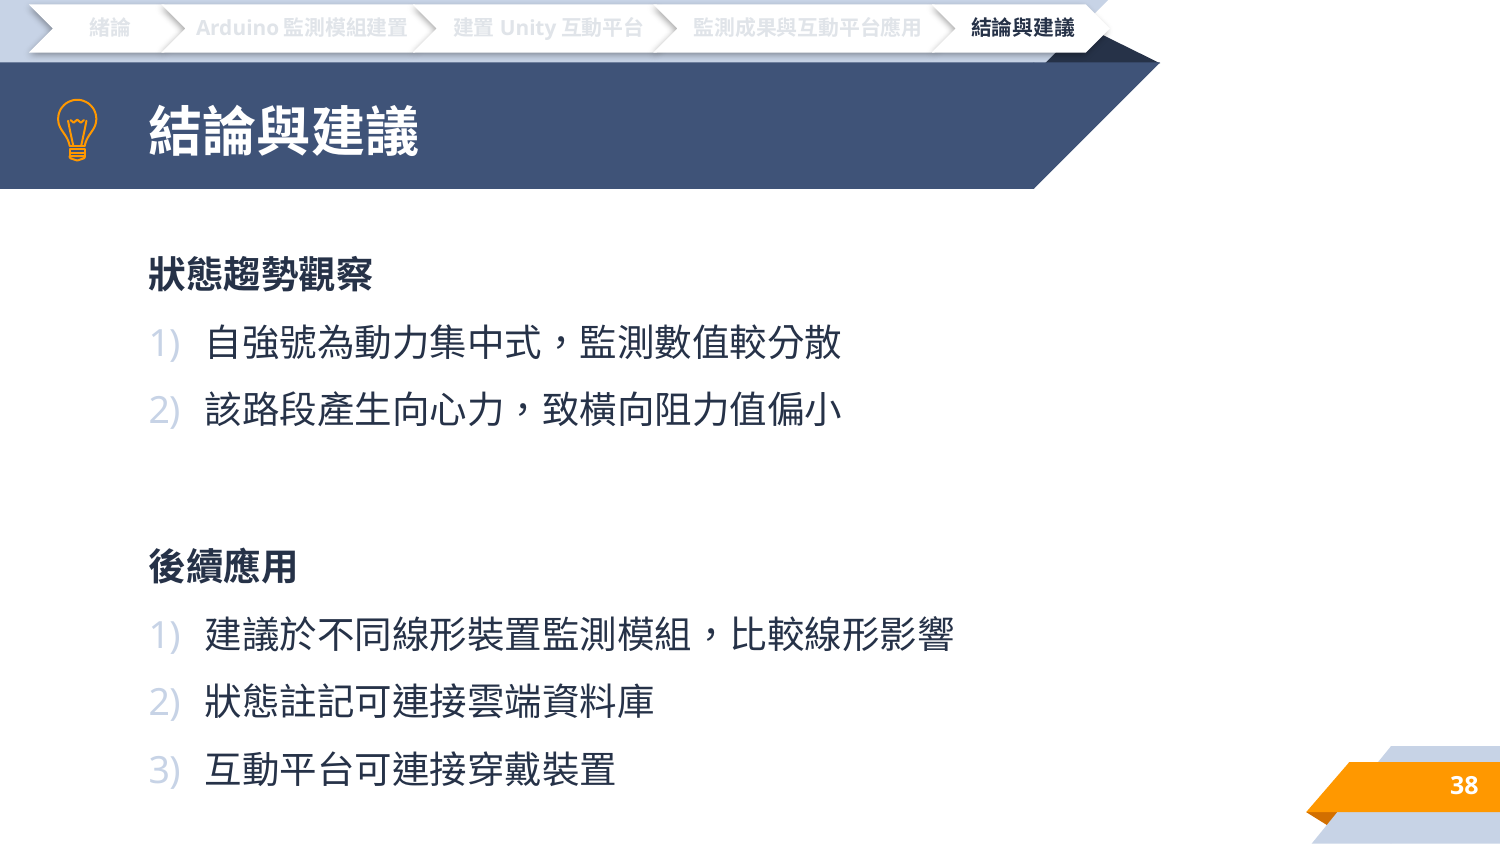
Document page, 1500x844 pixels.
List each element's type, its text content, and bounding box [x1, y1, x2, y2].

text_box 後續應用 建議於不同線形裝置監測模組，比較線形影響 狀態註記可連接雲端資料庫 互動平台可連接穿戴裝置 [133, 483, 1142, 840]
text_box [57, 99, 97, 161]
text_box 狀態趨勢觀察 自強號為動力集中式，監測數值較分散 該路段產生向心力，致橫向阻力值偏小 [133, 215, 886, 457]
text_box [28, 4, 1111, 53]
slide_number 38 [1249, 760, 1494, 813]
title 結論與建議 [133, 67, 1035, 193]
